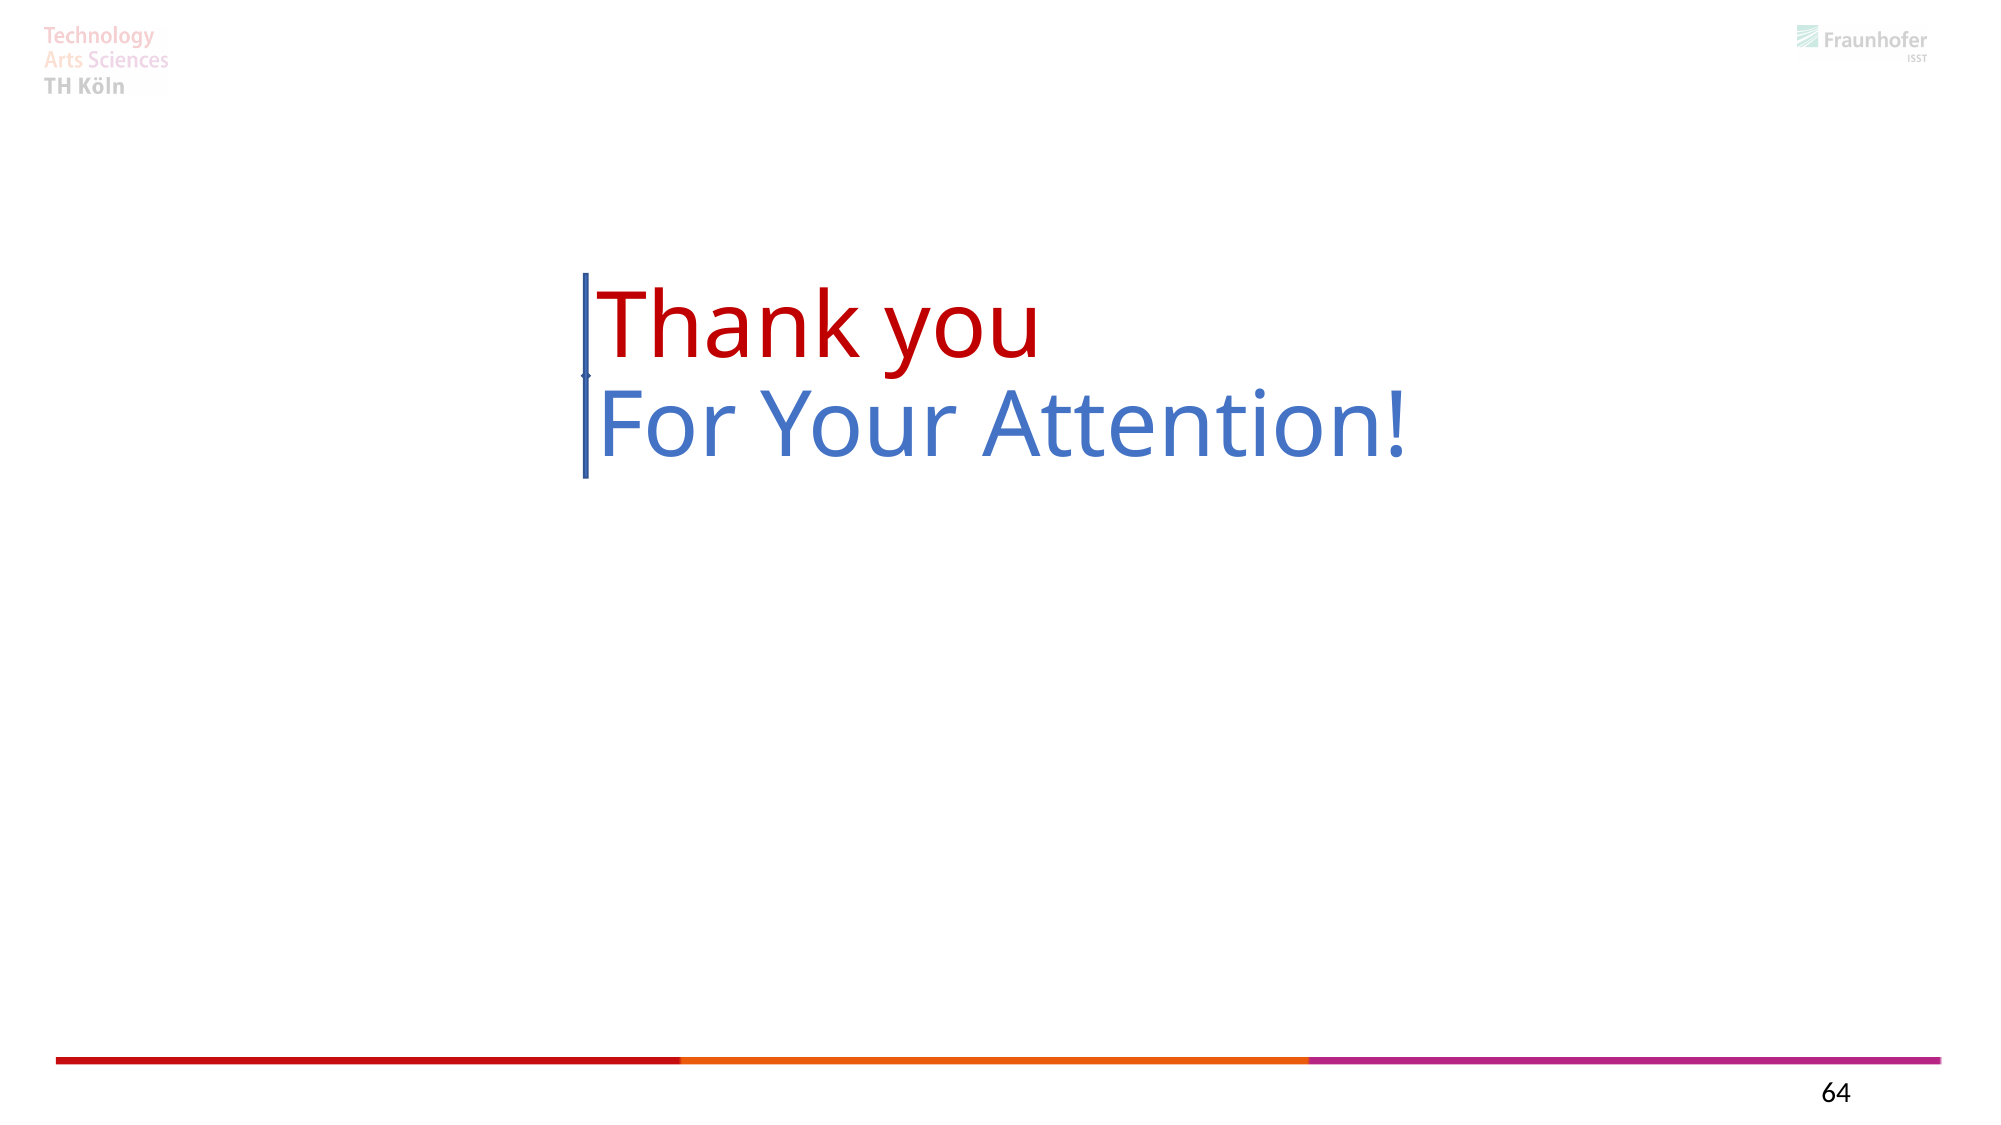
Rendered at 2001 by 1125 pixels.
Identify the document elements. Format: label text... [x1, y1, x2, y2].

picture [55, 1057, 1945, 1066]
text_box Thank you For Your Attention! [581, 249, 1725, 615]
slide_number 64 [1415, 1061, 1866, 1122]
text_box [580, 272, 592, 479]
